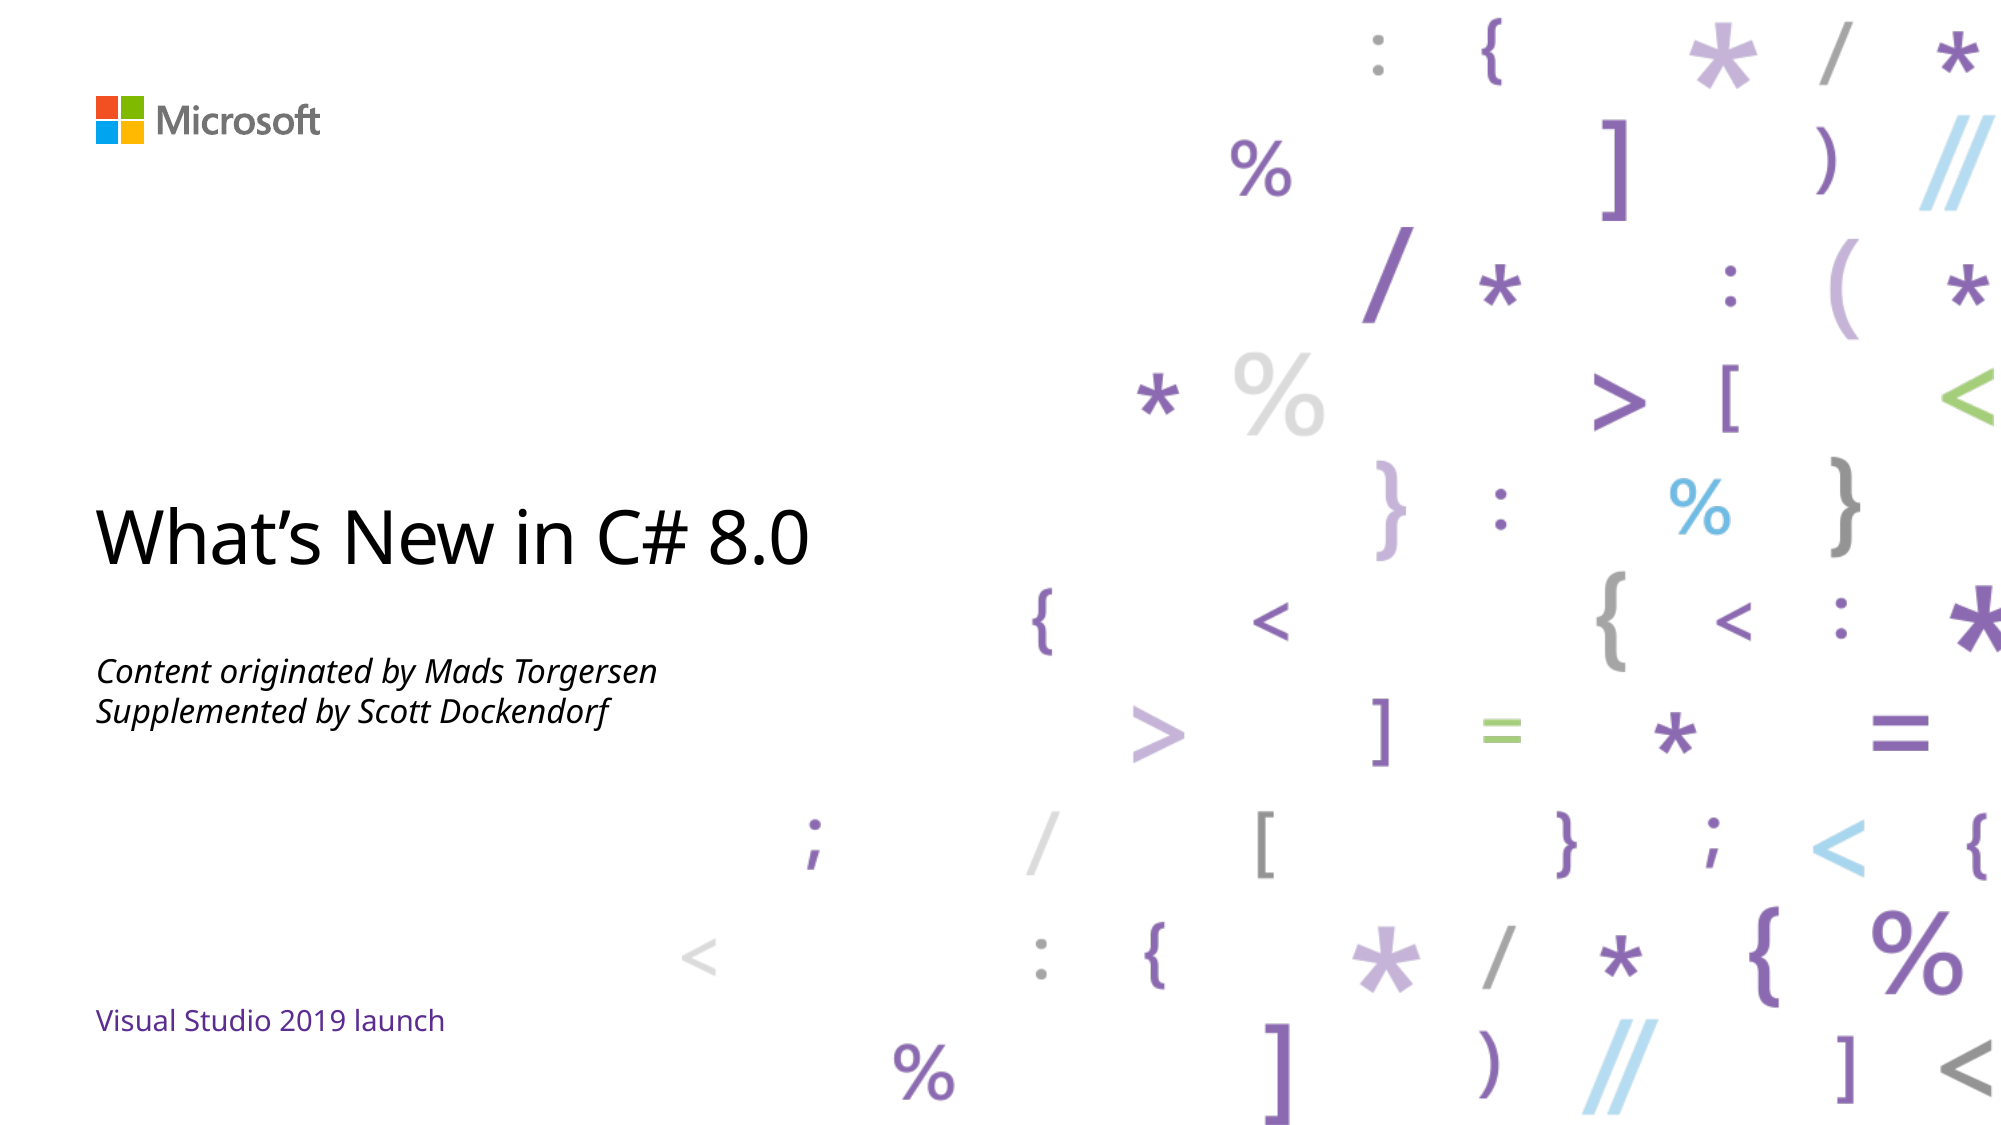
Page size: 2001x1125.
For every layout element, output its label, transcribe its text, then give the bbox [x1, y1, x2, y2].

title What’s New in C# 8.0 [95, 488, 1000, 580]
list Content originated by Mads Torgersen Supplemented by Scott Dockendorf [95, 650, 1596, 731]
